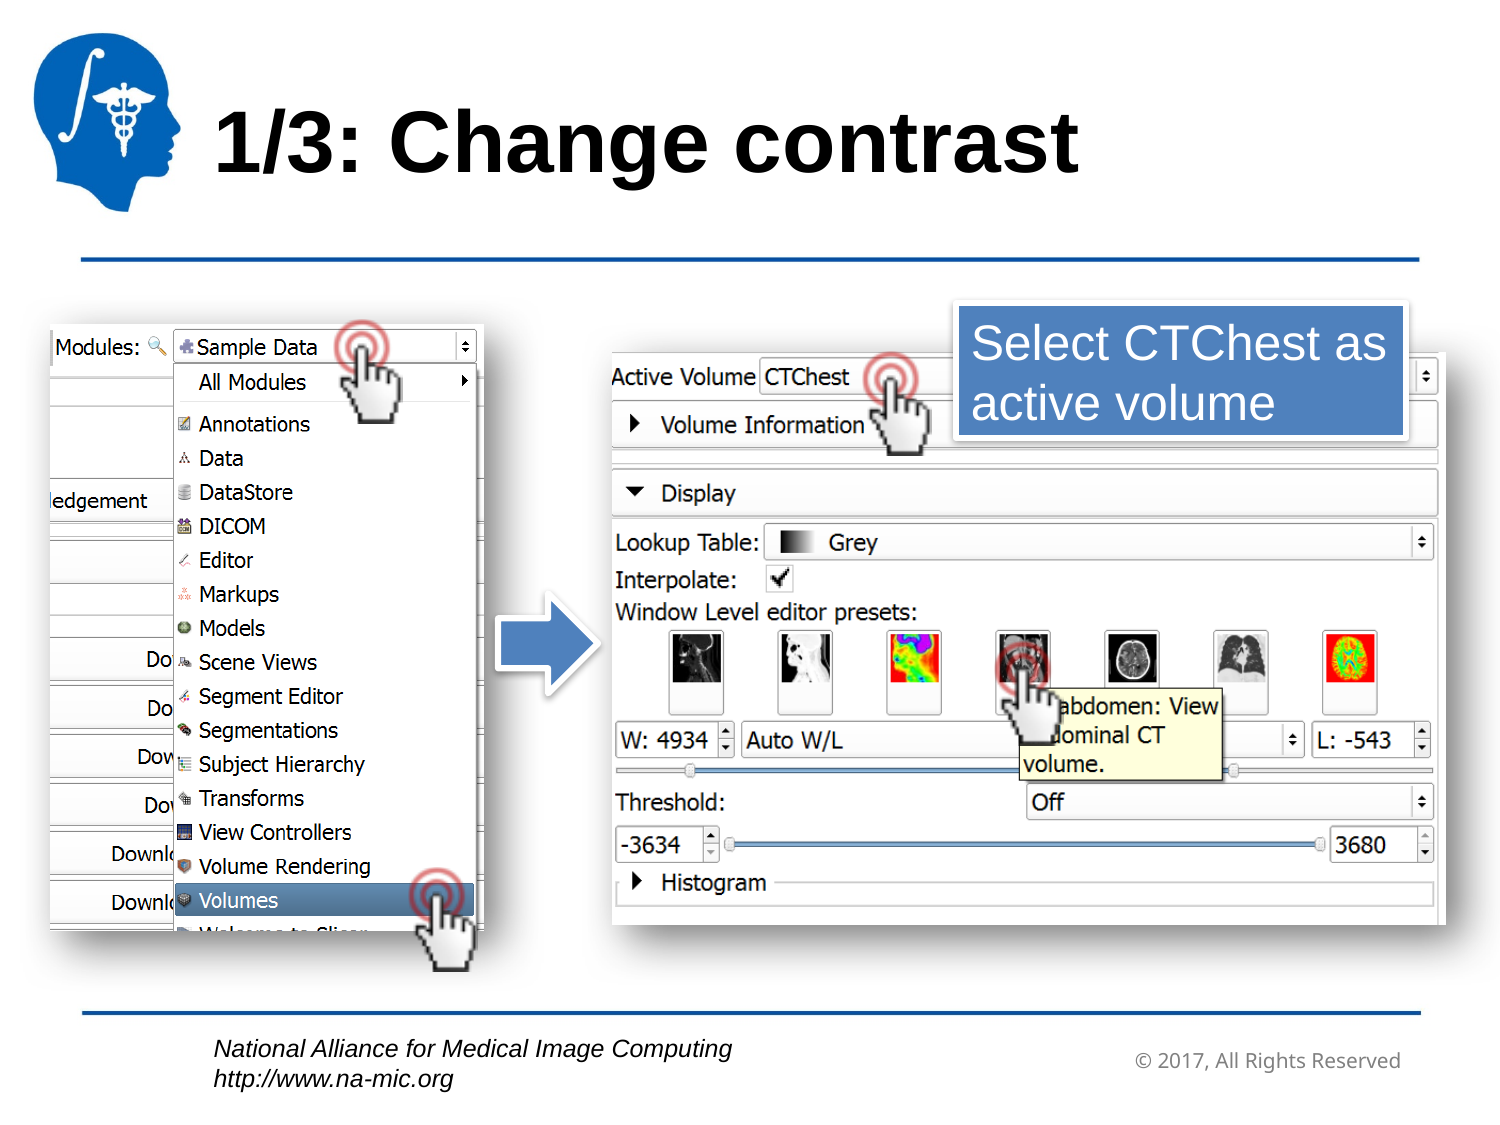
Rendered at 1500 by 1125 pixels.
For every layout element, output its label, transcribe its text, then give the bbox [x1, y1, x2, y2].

text_box [494, 590, 602, 697]
text_box © 2017, All Rights Reserved [1087, 1039, 1417, 1080]
title 1/3: Change contrast [199, 24, 1386, 251]
text_box Select CTChest as active volume [953, 300, 1409, 351]
picture [0, 0, 1500, 1125]
